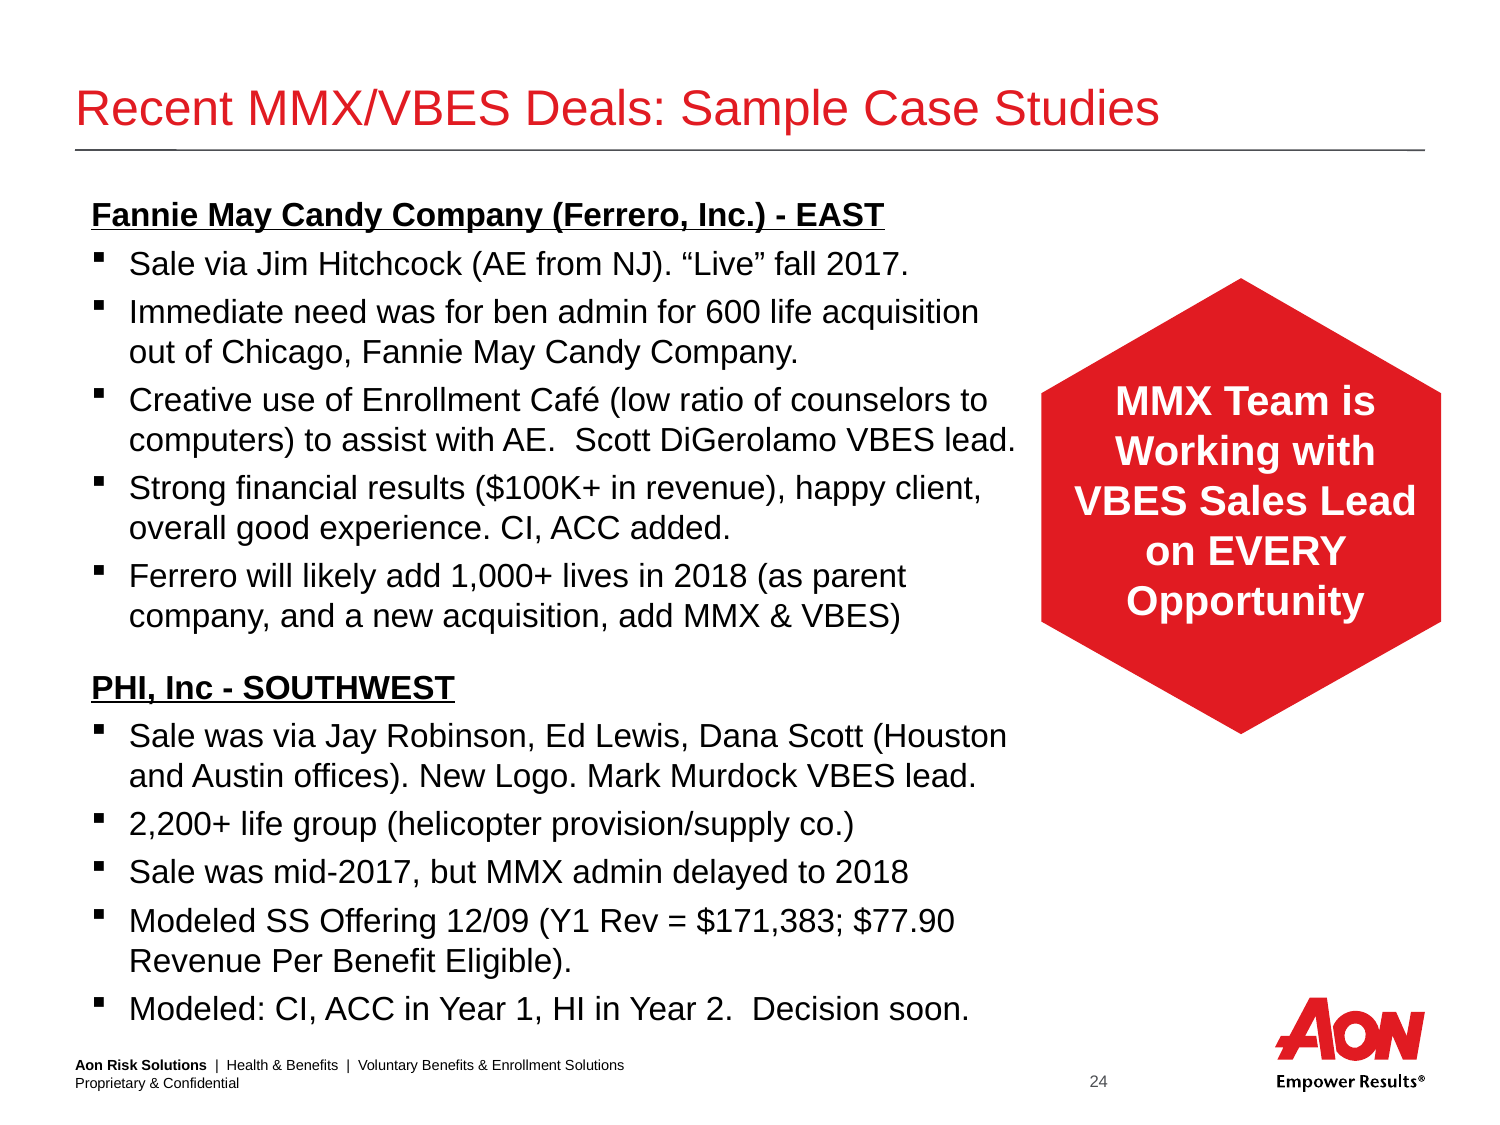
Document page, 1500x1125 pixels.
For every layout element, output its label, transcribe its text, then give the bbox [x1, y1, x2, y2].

text_box MMX Team is Working with VBES Sales Lead on EVERY Opportunity [1041, 366, 1450, 632]
text_box Fannie May Candy Company (Ferrero, Inc.) - EAST Sale via Jim Hitchcock (AE from NJ). “Live” fall 2017. Immediate need was for ben admin for 600 life acquisition out of Chicago, Fannie May Candy Company. Creative use of Enrollment Café (low ratio of counselors to computers) to assist with AE. Scott DiGerolamo VBES lead. Strong financial results ($100K+ in revenue), happy client, overall good experience. CI, ACC added. Ferrero will likely add 1,000+ lives in 2018 (as parent company, and a new acquisition, add MMX & VBES) PHI, Inc - SOUTHWEST Sale was via Jay Robinson, Ed Lewis, Dana Scott (Houston and Austin offices). New Logo. Mark Murdock VBES lead. 2,200+ life group (helicopter provision/supply co.) Sale was mid-2017, but MMX admin delayed to 2018 Modeled SS Offering 12/09 (Y1 Rev = $171,383; $77.90 Revenue Per Benefit Eligible). Modeled: CI, ACC in Year 1, HI in Year 2. Decision soon. [76, 186, 1042, 617]
text_box [1059, 632, 1423, 735]
title Recent MMX/VBES Deals: Sample Case Studies [74, 49, 1426, 136]
text_box [1088, 278, 1394, 366]
